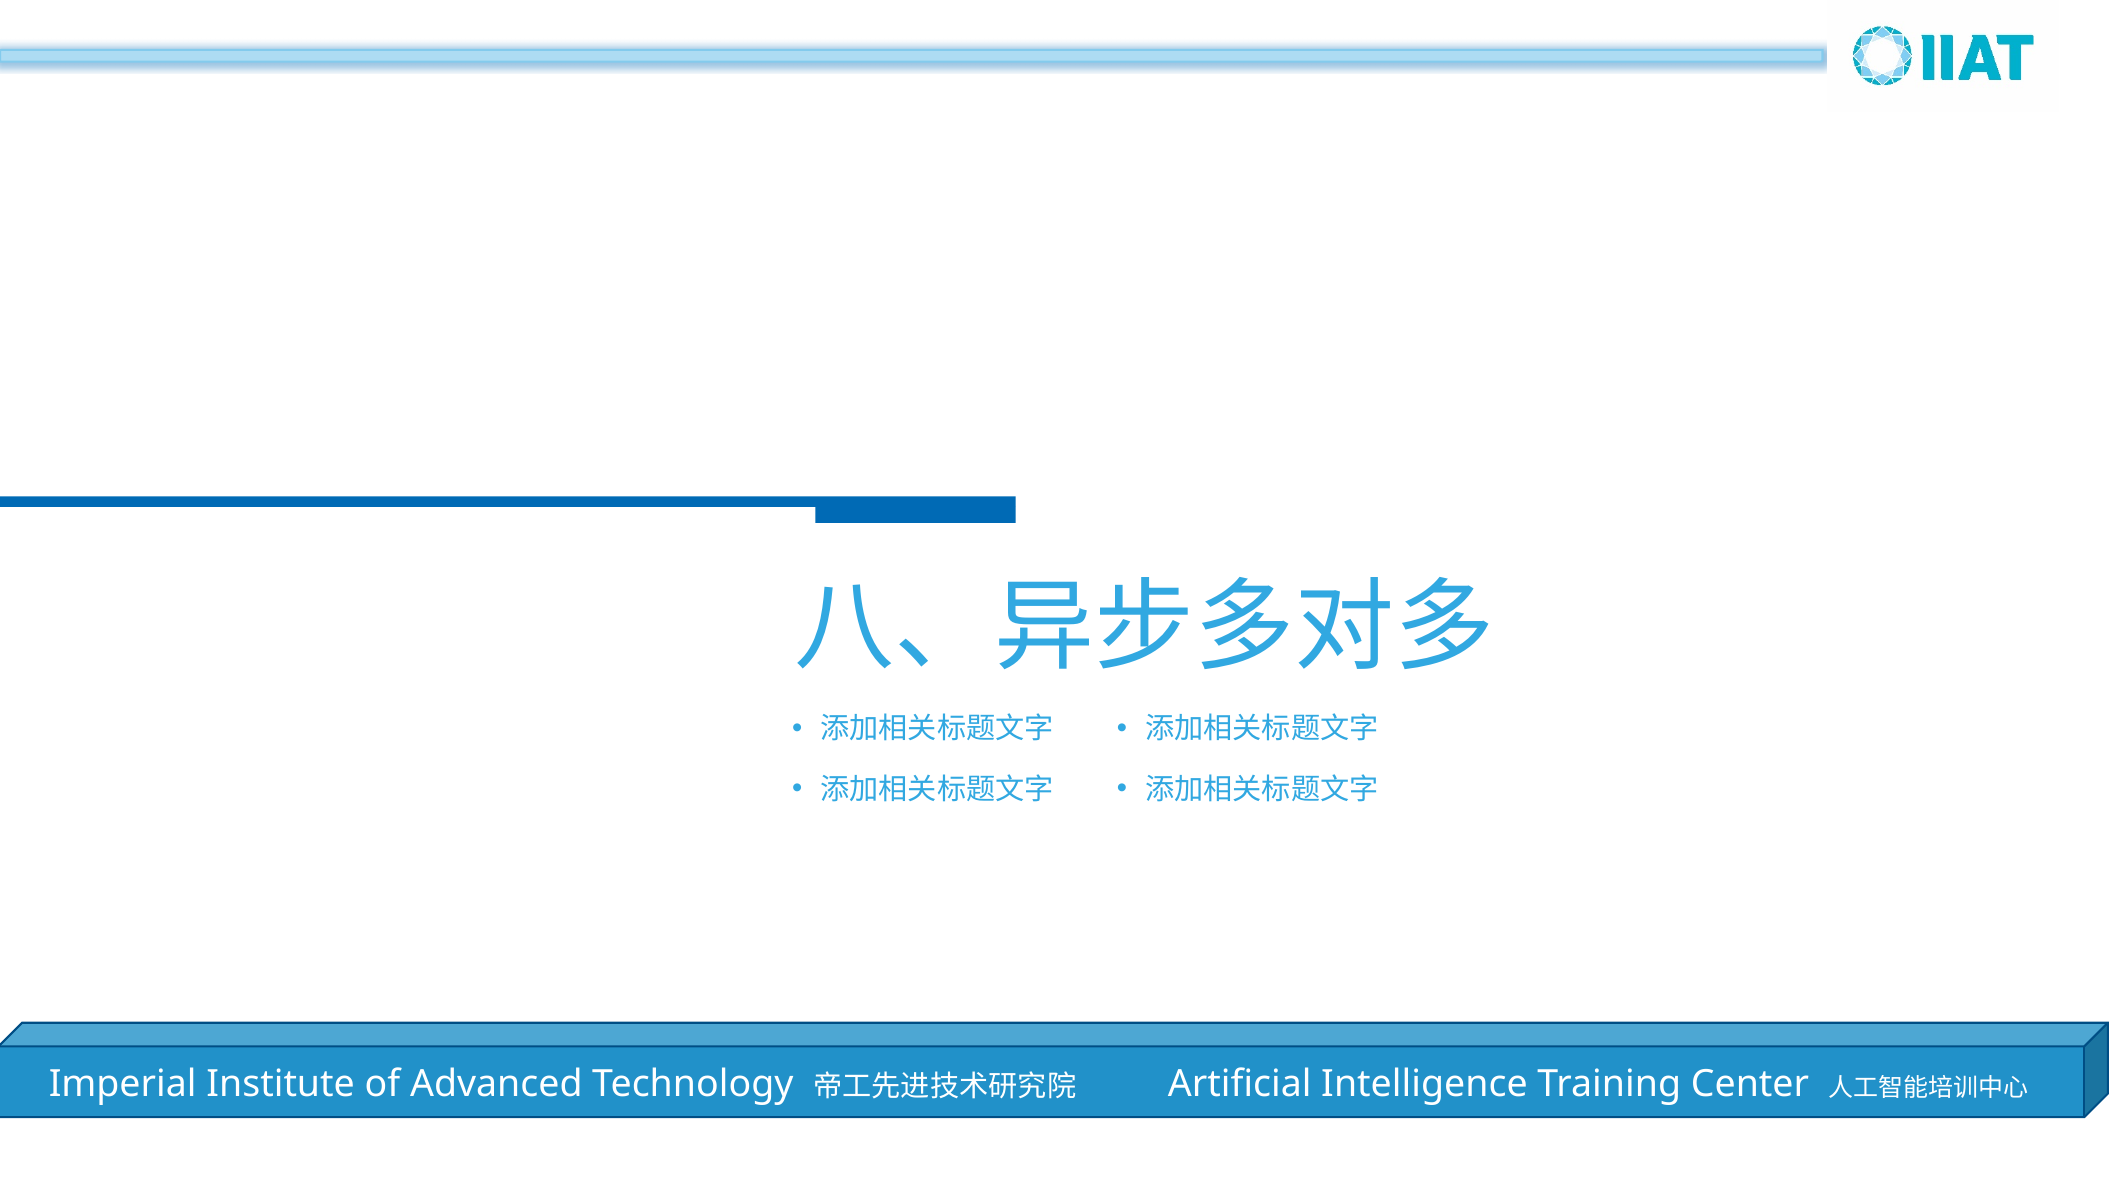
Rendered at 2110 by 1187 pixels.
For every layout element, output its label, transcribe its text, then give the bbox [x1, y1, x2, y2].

text_box 添加相关标题文字 [777, 702, 1102, 752]
text_box 添加相关标题文字 [1102, 762, 1508, 813]
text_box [0, 496, 1016, 523]
text_box 八、异步多对多 [794, 561, 1740, 682]
picture [1827, 0, 2059, 112]
text_box 添加相关标题文字 [1102, 702, 1508, 752]
text_box 添加相关标题文字 [777, 762, 1102, 813]
